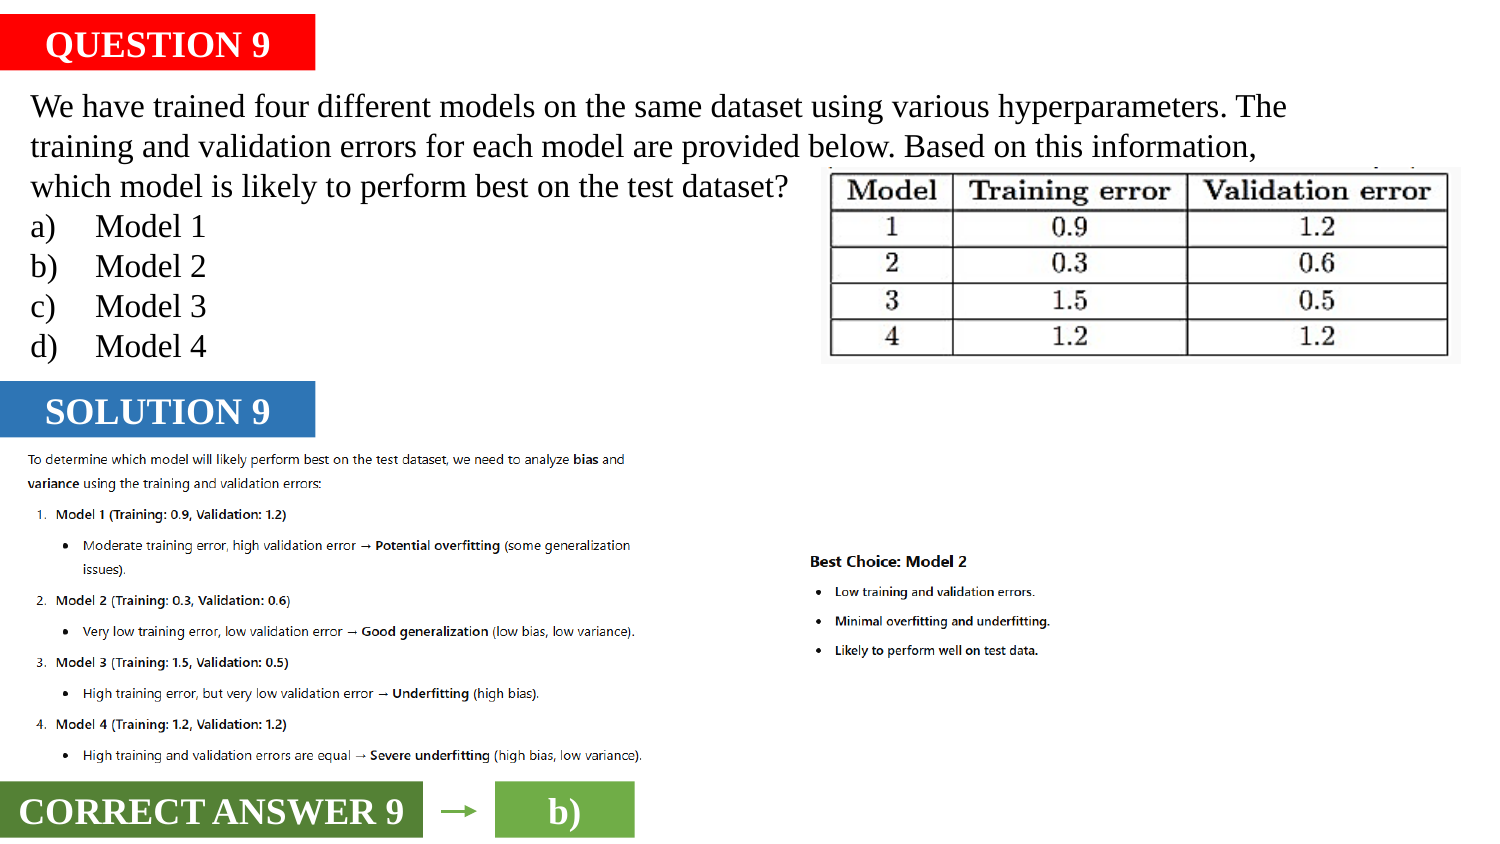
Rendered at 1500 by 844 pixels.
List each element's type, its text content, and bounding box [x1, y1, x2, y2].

text_box SOLUTION 9 [0, 381, 316, 438]
text_box b) [495, 783, 635, 838]
text_box QUESTION 9 [0, 14, 316, 71]
text_box We have trained four different models on the same dataset using various hyperparameters. The training and validation errors for each model are provided below. Based on this information, which model is likely to perform best on the test dataset? Model 1 Model 2 Model 3 Model 4 [15, 77, 1336, 372]
picture [803, 548, 1055, 664]
picture [15, 437, 665, 775]
text_box CORRECT ANSWER 9 [0, 781, 423, 838]
picture [821, 166, 1461, 365]
